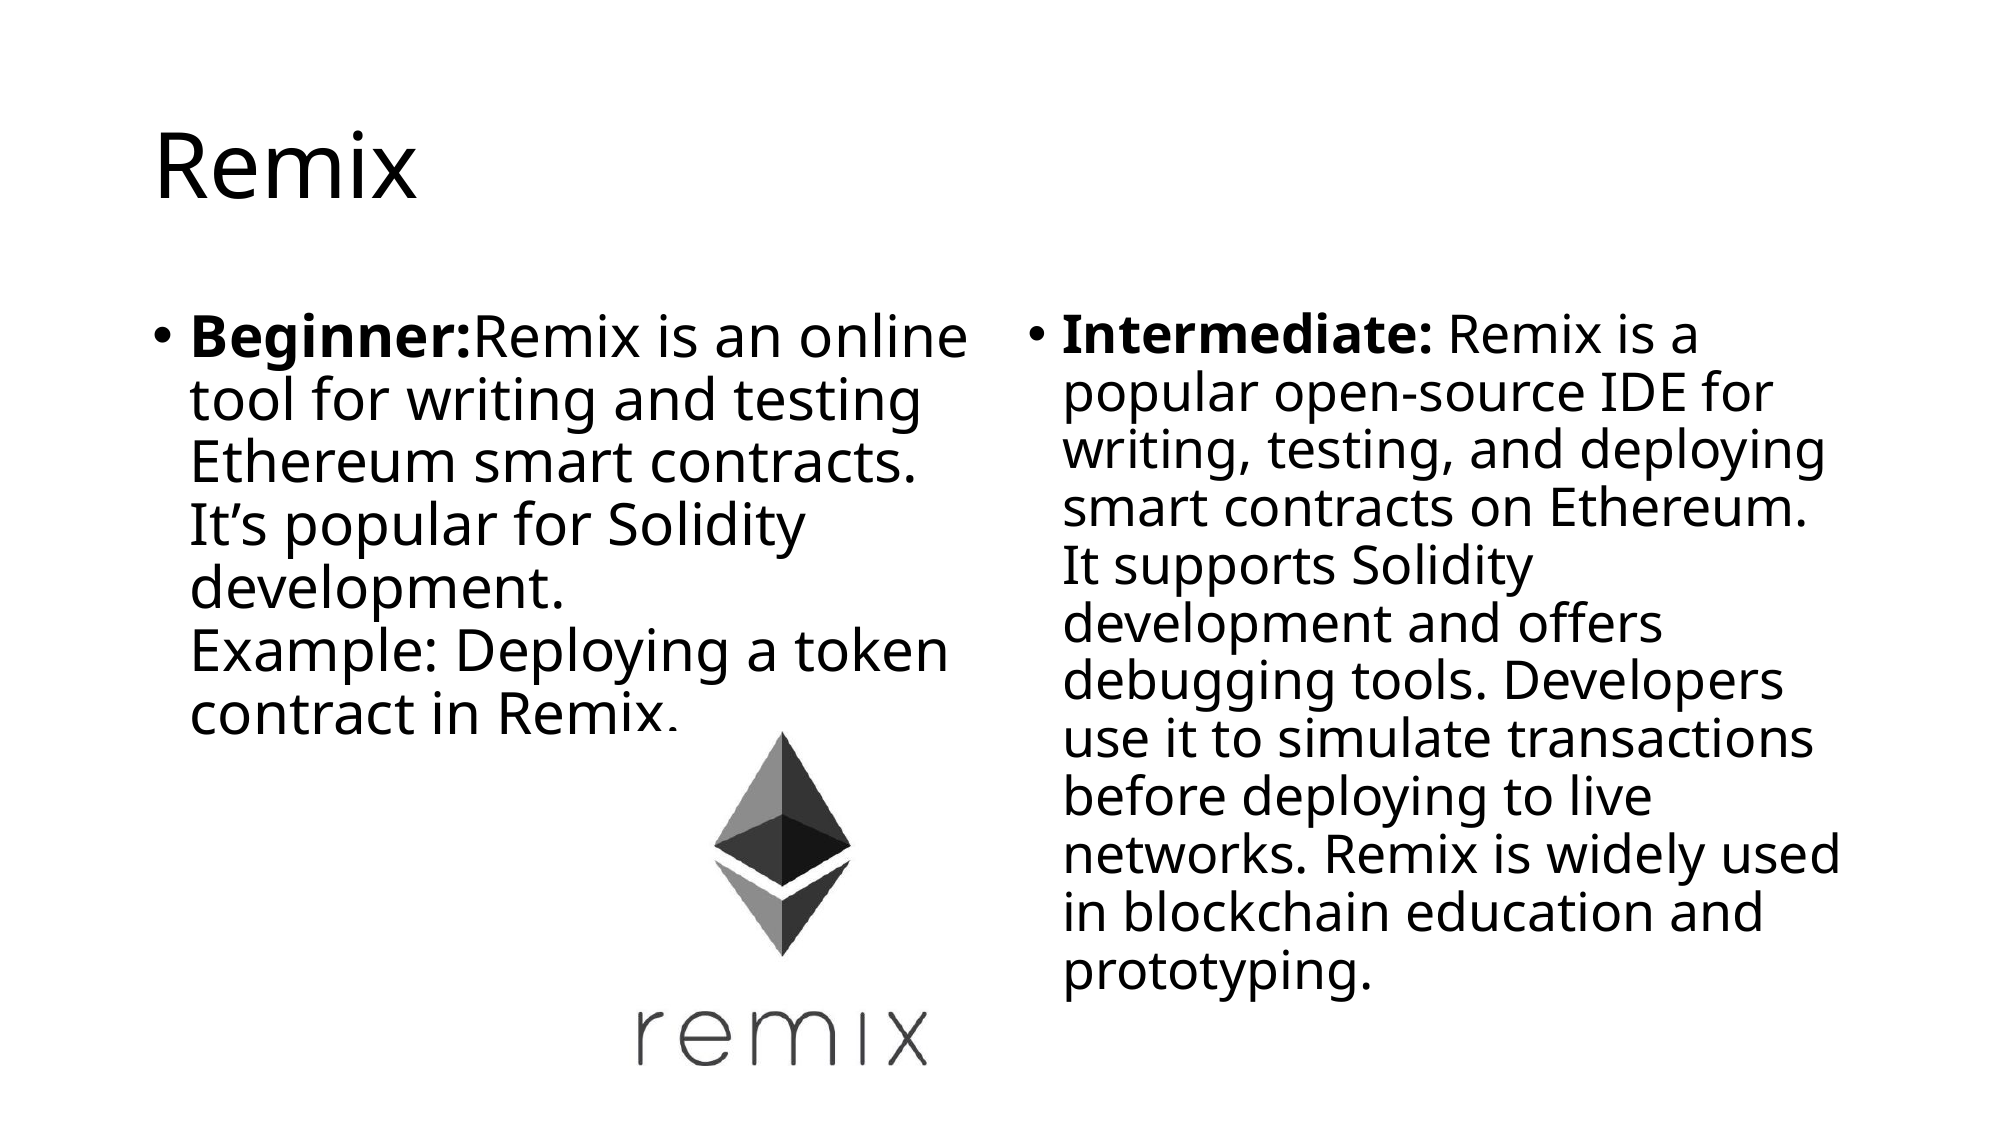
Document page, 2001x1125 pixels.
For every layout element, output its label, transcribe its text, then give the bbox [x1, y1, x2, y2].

title Remix [137, 59, 1863, 278]
list Beginner:Remix is an online tool for writing and testing Ethereum smart contracts. It’s popular for Solidity development. Example: Deploying a token contract in Remix. [137, 299, 988, 1014]
list Intermediate: Remix is a popular open-source IDE for writing, testing, and deploying smart contracts on Ethereum. It supports Solidity development and offers debugging tools. Developers use it to simulate transactions before deploying to live networks. Remix is widely used in blockchain education and prototyping. [1012, 299, 1863, 1014]
picture [614, 731, 949, 1066]
